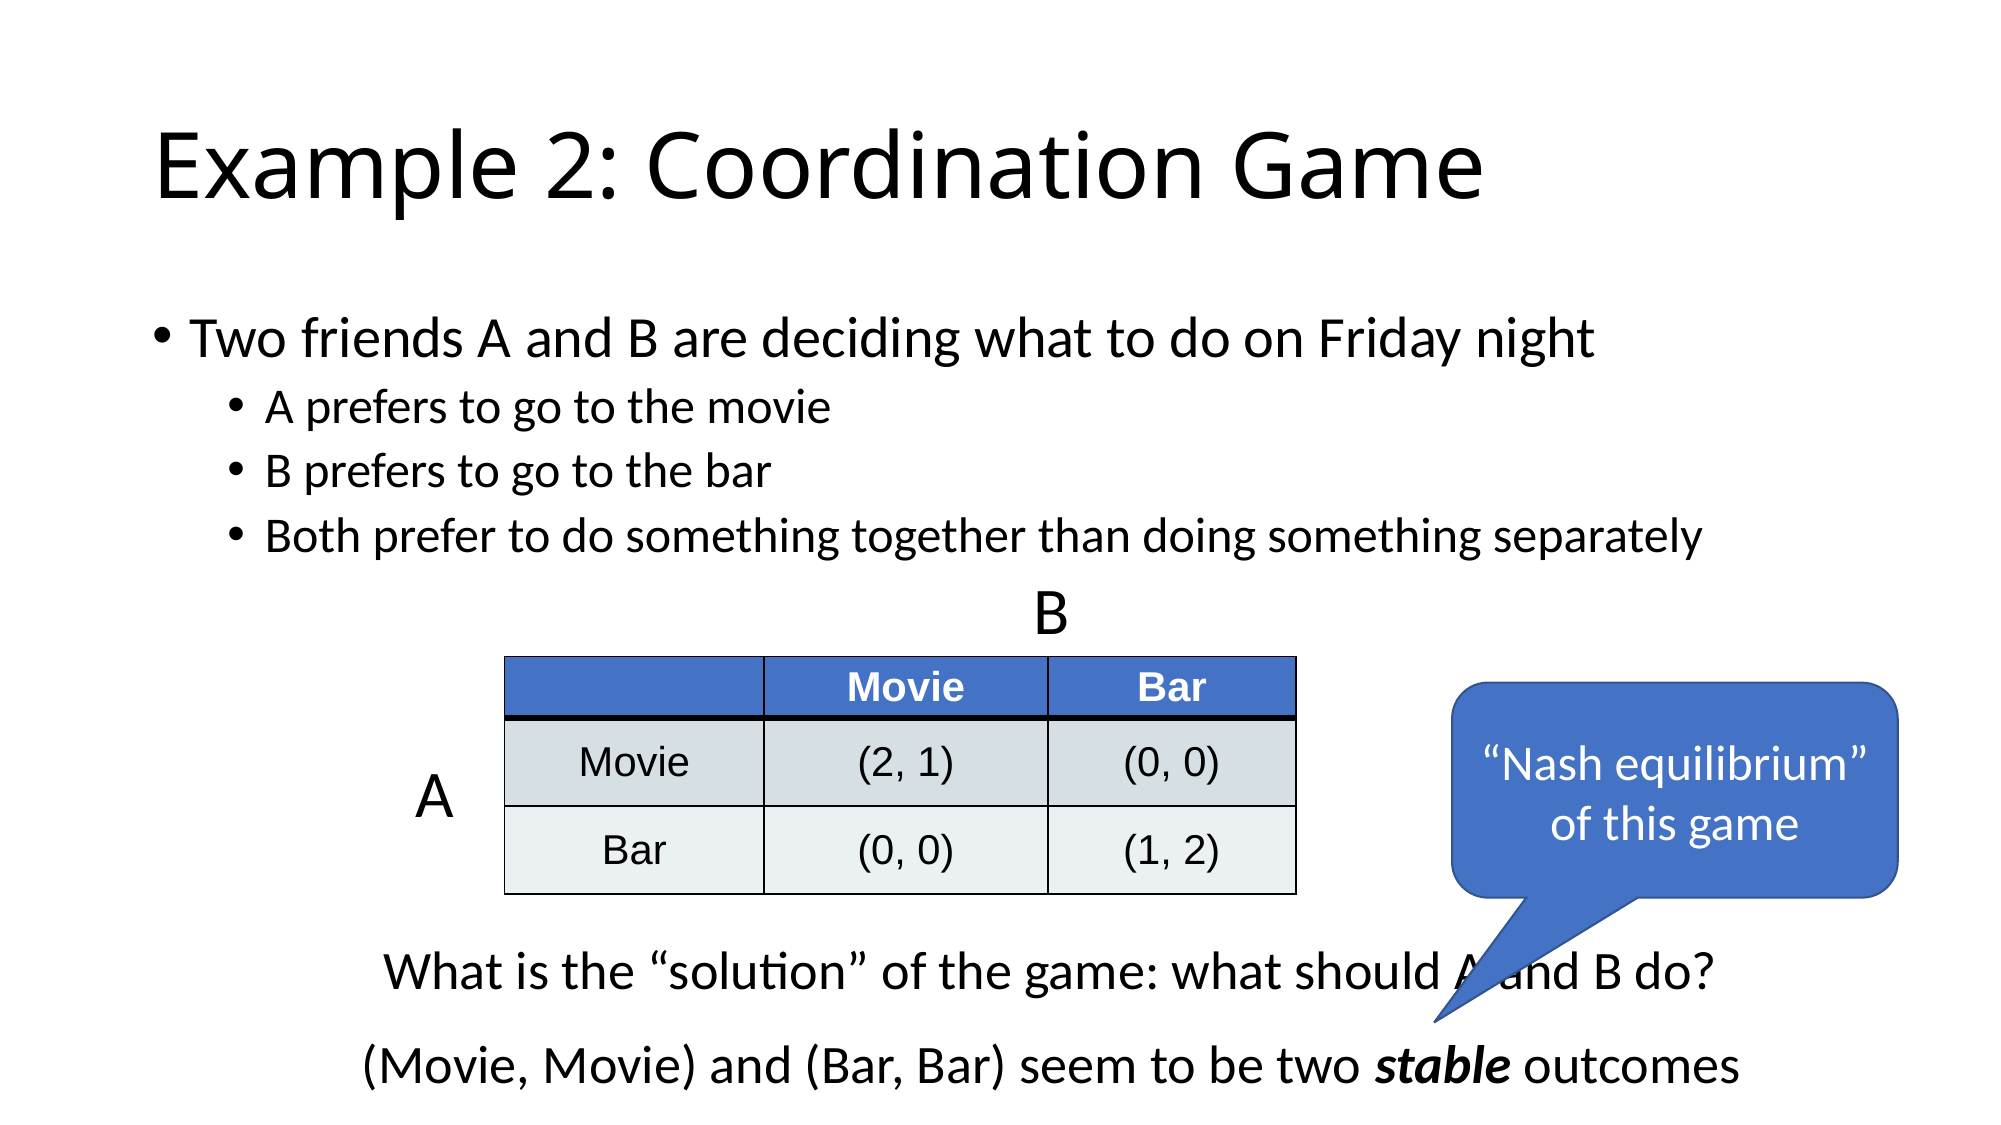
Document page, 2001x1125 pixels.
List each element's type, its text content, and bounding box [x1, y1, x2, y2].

table_cell (2, 1) [765, 721, 1047, 805]
table_header Movie [765, 657, 1047, 715]
text_box (Movie, Movie) and (Bar, Bar) seem to be two stable outcomes [347, 1022, 1756, 1102]
table_cell Bar [505, 807, 763, 893]
text_box What is the “solution” of the game: what should A and B do? [1462, 928, 1735, 1008]
text_box A [400, 743, 469, 839]
table_cell (1, 2) [1049, 807, 1295, 893]
table_header Bar [1049, 657, 1295, 715]
table_cell Movie [505, 721, 763, 805]
text_box What is the “solution” of the game: what should A and B do? [368, 928, 1501, 1008]
text_box “Nash equilibrium” of this game [1433, 681, 1899, 1024]
text_box B [1018, 560, 1085, 656]
table_header [505, 657, 763, 715]
table_cell (0, 0) [1049, 721, 1295, 805]
list Two friends A and B are deciding what to do on Friday night A prefers to go to the movie B prefers to go to the bar Both prefer to do something together than doing something separately [137, 299, 1863, 1014]
table_cell (0, 0) [765, 807, 1047, 893]
title Example 2: Coordination Game [137, 59, 1863, 278]
